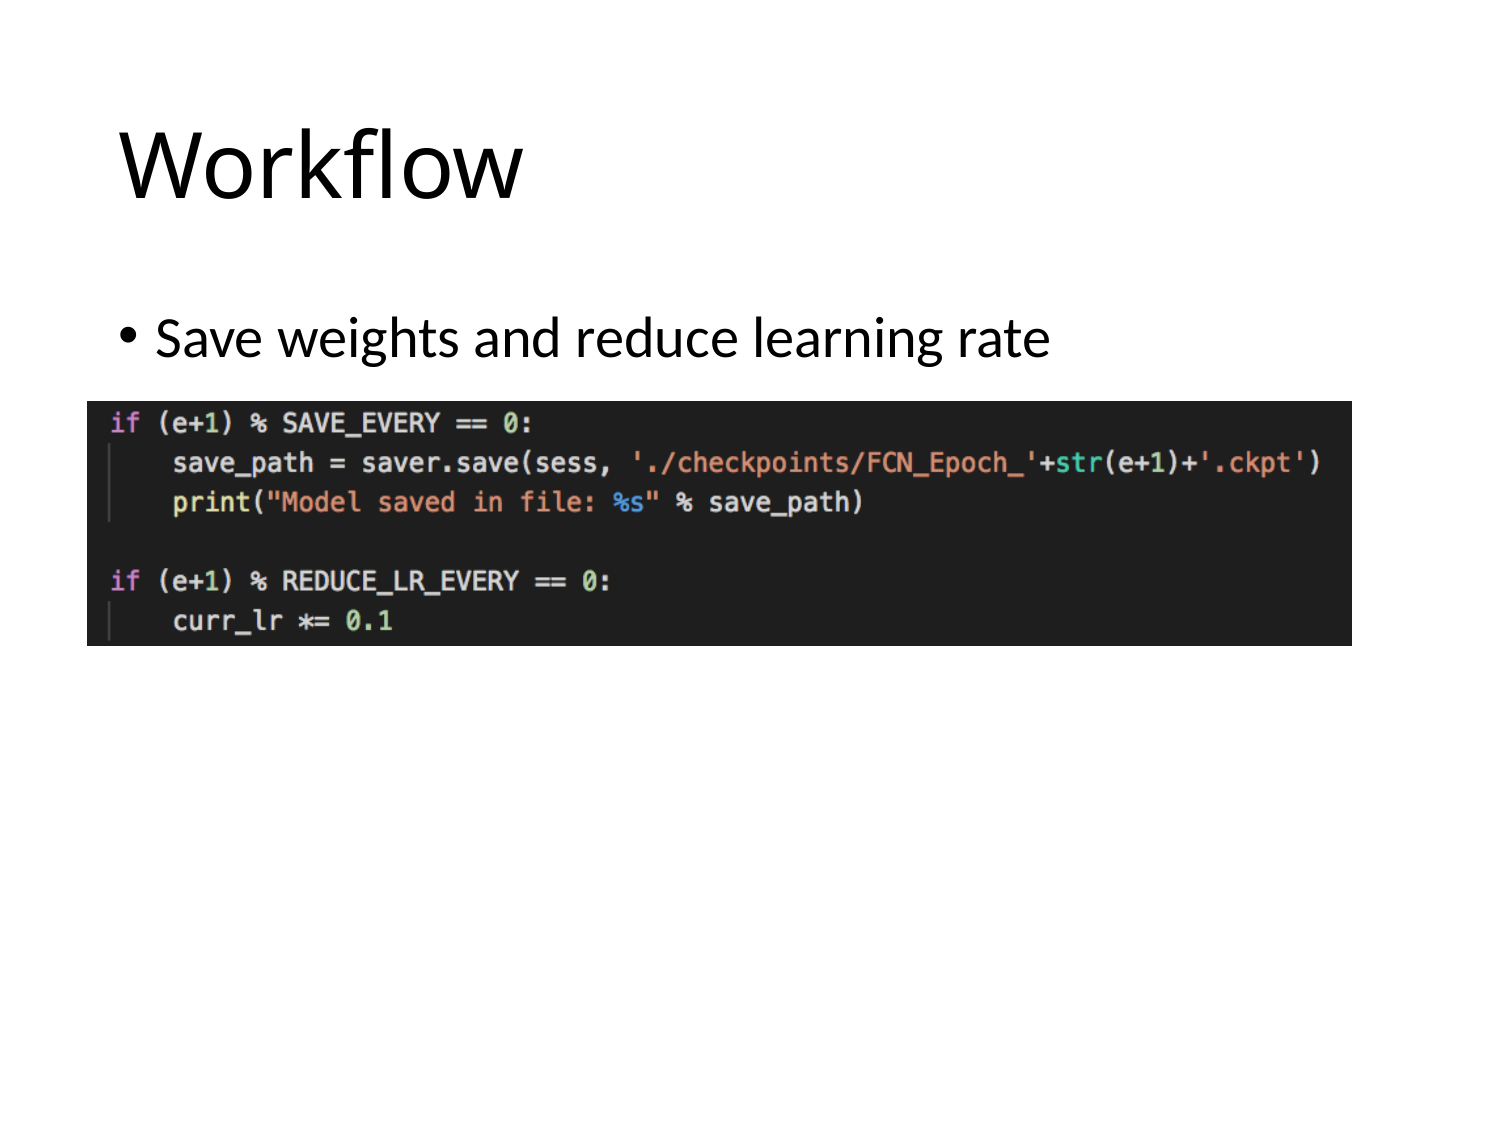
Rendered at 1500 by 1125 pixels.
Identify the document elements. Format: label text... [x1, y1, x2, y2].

list Save weights and reduce learning rate [103, 299, 1397, 1014]
title Workflow [103, 59, 1397, 278]
picture [87, 401, 1352, 646]
